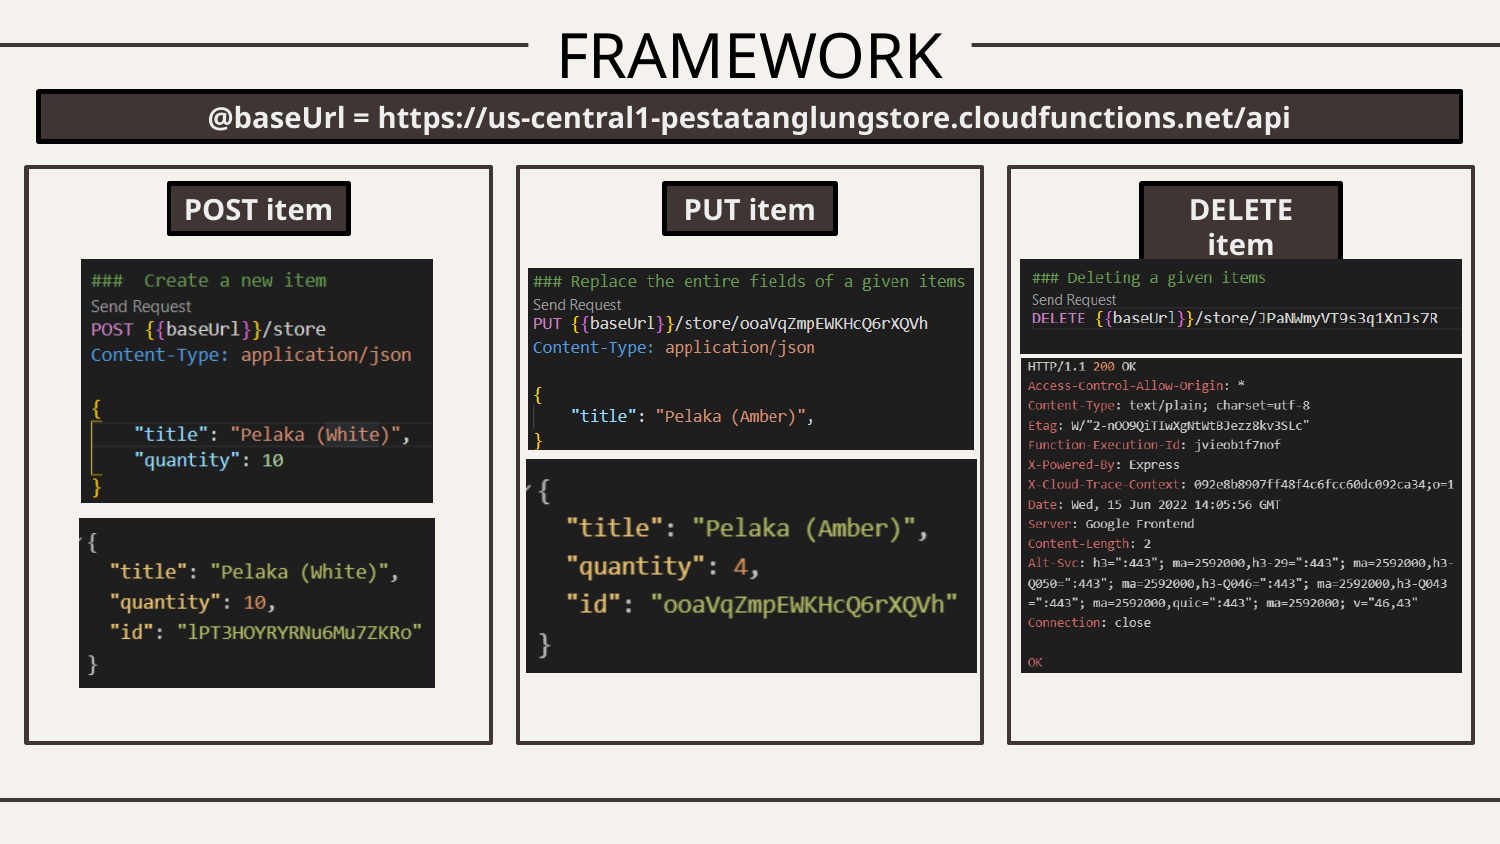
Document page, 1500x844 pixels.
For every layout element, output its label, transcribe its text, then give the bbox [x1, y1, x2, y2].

picture [525, 459, 977, 673]
text_box POST item [168, 183, 349, 234]
title FRAMEWORK [528, 0, 972, 91]
text_box PUT item [664, 183, 836, 234]
text_box [516, 165, 984, 745]
text_box [24, 165, 493, 745]
picture [79, 518, 435, 689]
picture [1021, 358, 1463, 673]
text_box @baseUrl = https://us-central1-pestatanglungstore.cloudfunctions.net/api [38, 91, 1462, 142]
picture [528, 268, 974, 451]
text_box DELETE item [1141, 183, 1341, 257]
text_box [1007, 165, 1475, 745]
picture [1020, 258, 1462, 355]
picture [81, 258, 433, 503]
